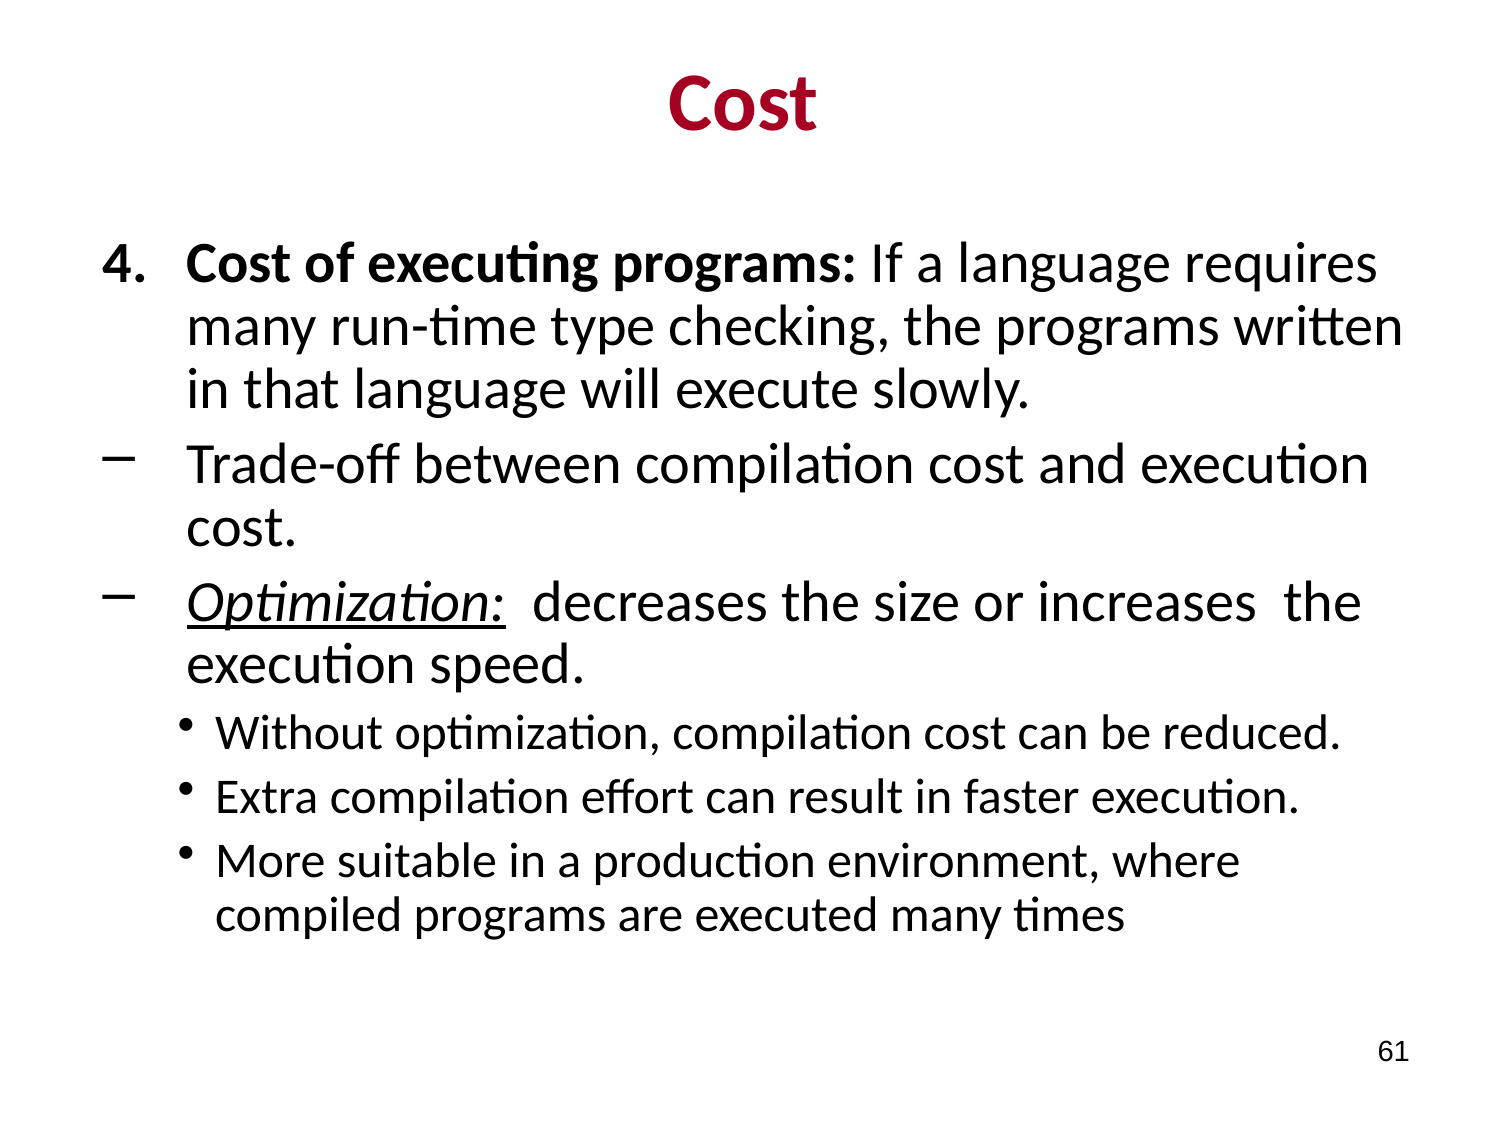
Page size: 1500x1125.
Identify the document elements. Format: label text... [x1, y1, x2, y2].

list Cost of executing programs: If a language requires many run-time type checking, the programs written in that language will execute slowly. Trade-off between compilation cost and execution cost. Optimization: decreases the size or increases the execution speed. Without optimization, compilation cost can be reduced. Extra compilation effort can result in faster execution. More suitable in a production environment, where compiled programs are executed many times [12, 224, 1438, 1006]
title Cost [24, 45, 1463, 150]
slide_number 61 [1074, 1024, 1425, 1103]
